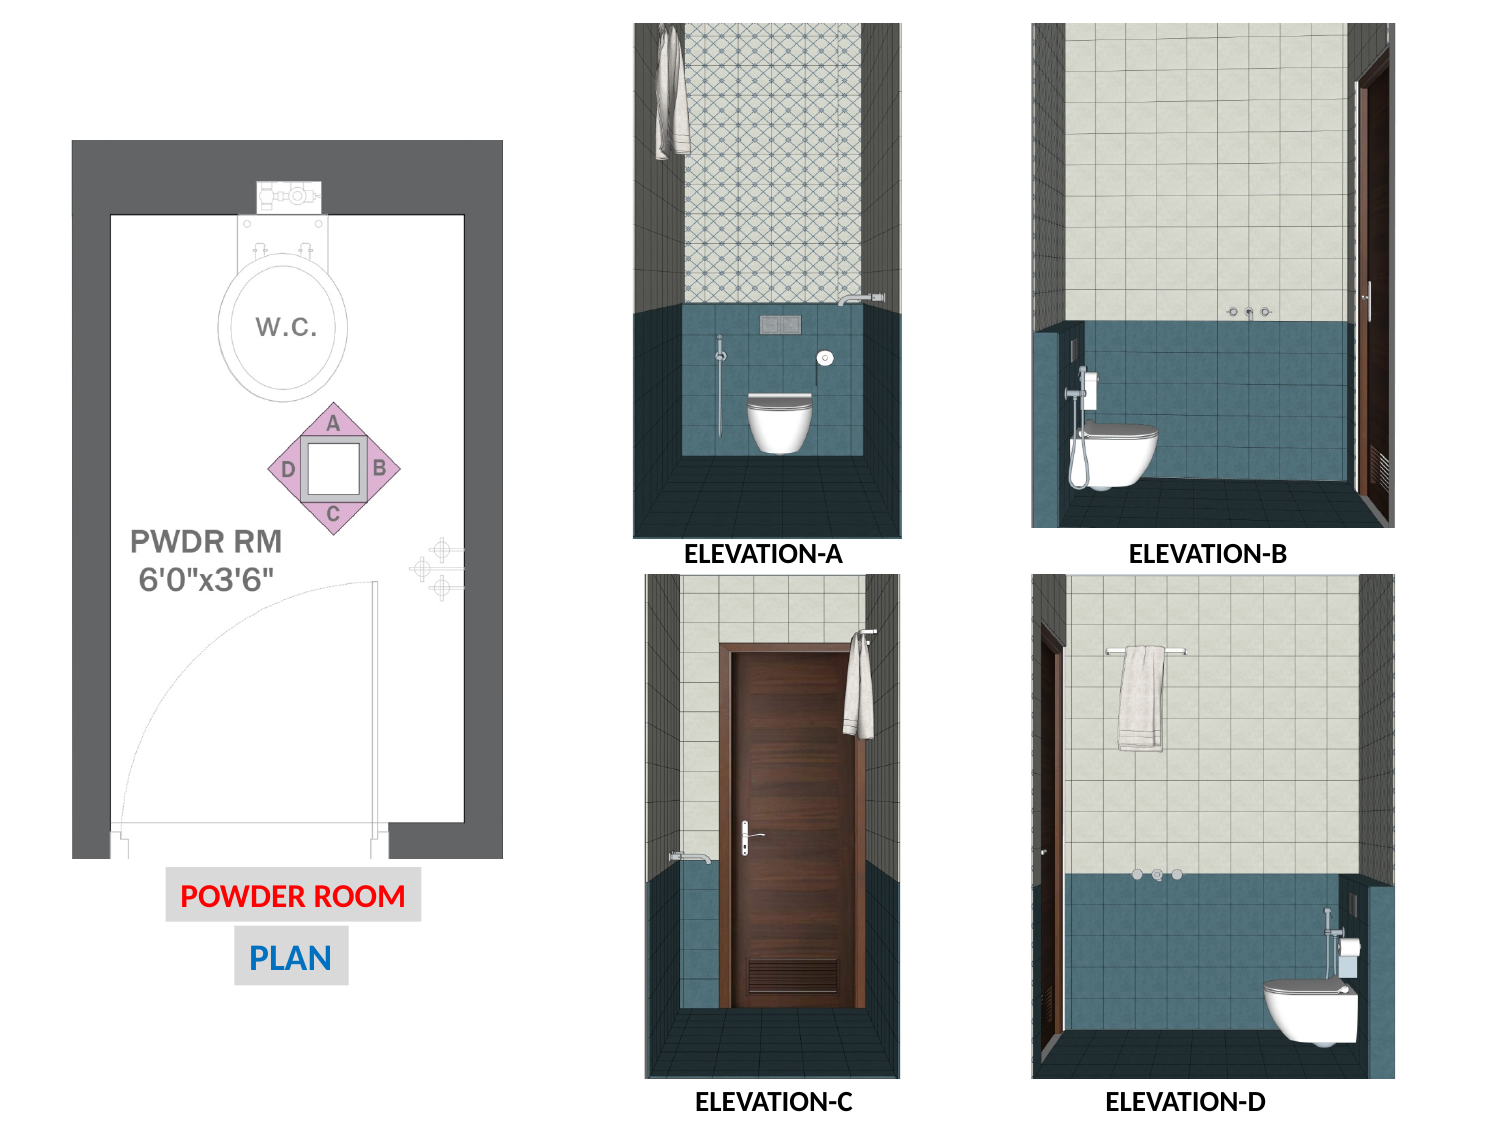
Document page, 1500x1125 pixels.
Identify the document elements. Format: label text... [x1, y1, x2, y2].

picture [1030, 23, 1399, 528]
text_box ELEVATION-D [1090, 1087, 1282, 1125]
text_box ELEVATION-C [680, 1087, 868, 1125]
picture [1031, 573, 1396, 1079]
picture [632, 23, 903, 540]
text_box PLAN [234, 925, 349, 986]
text_box ELEVATION-B [1114, 536, 1303, 572]
text_box POWDER ROOM [165, 868, 422, 922]
picture [644, 573, 903, 1079]
text_box ELEVATION-A [669, 548, 859, 572]
picture [70, 140, 505, 859]
